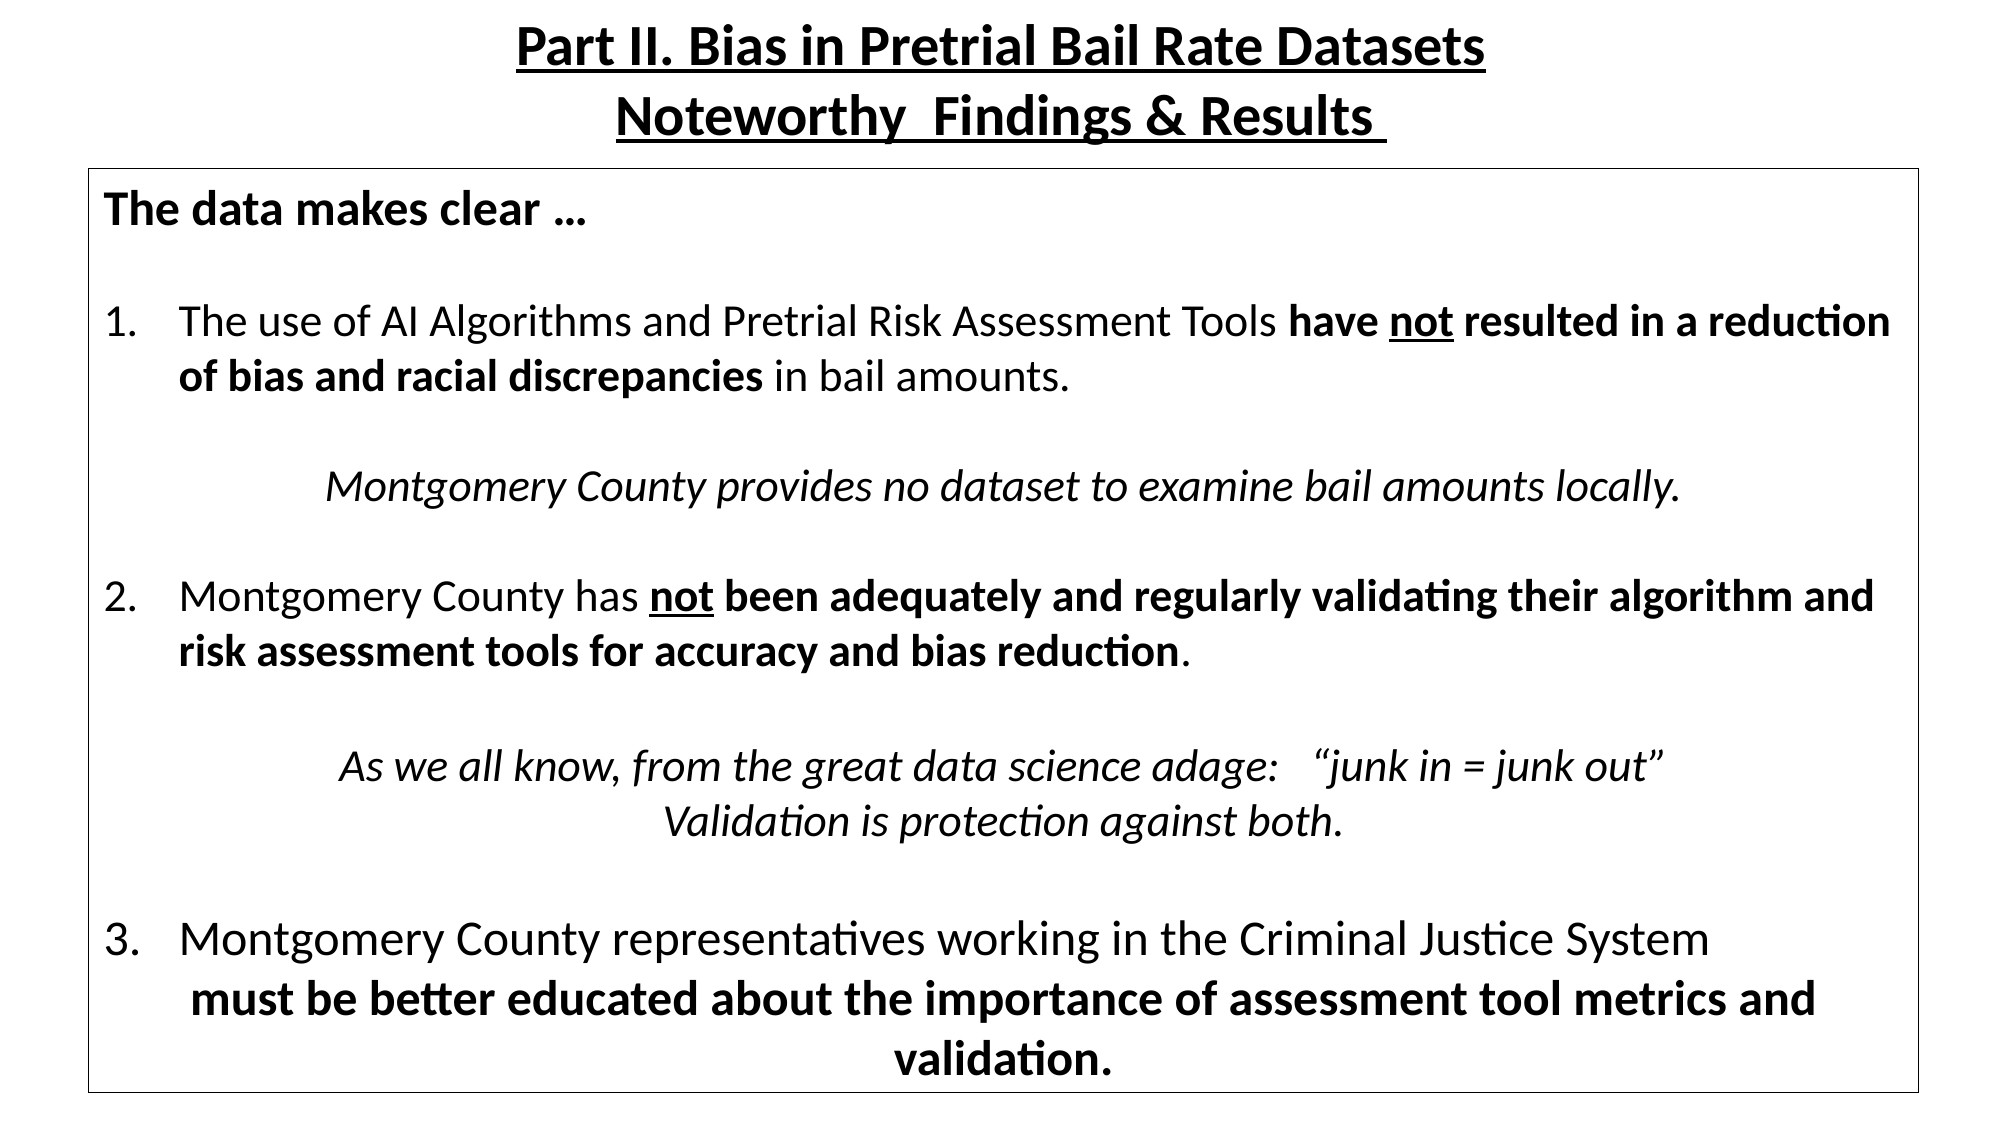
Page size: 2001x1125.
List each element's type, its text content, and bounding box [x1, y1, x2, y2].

text_box The data makes clear … The use of AI Algorithms and Pretrial Risk Assessment Tools have not resulted in a reduction of bias and racial discrepancies in bail amounts. Montgomery County provides no dataset to examine bail amounts locally. Montgomery County has not been adequately and regularly validating their algorithm and risk assessment tools for accuracy and bias reduction. As we all know, from the great data science adage: “junk in = junk out” Validation is protection against both. Montgomery County representatives working in the Criminal Justice System must be better educated about the importance of assessment tool metrics and validation. [88, 168, 1919, 1093]
text_box Part II. Bias in Pretrial Bail Rate Datasets Noteworthy Findings & Results [501, 0, 1502, 155]
